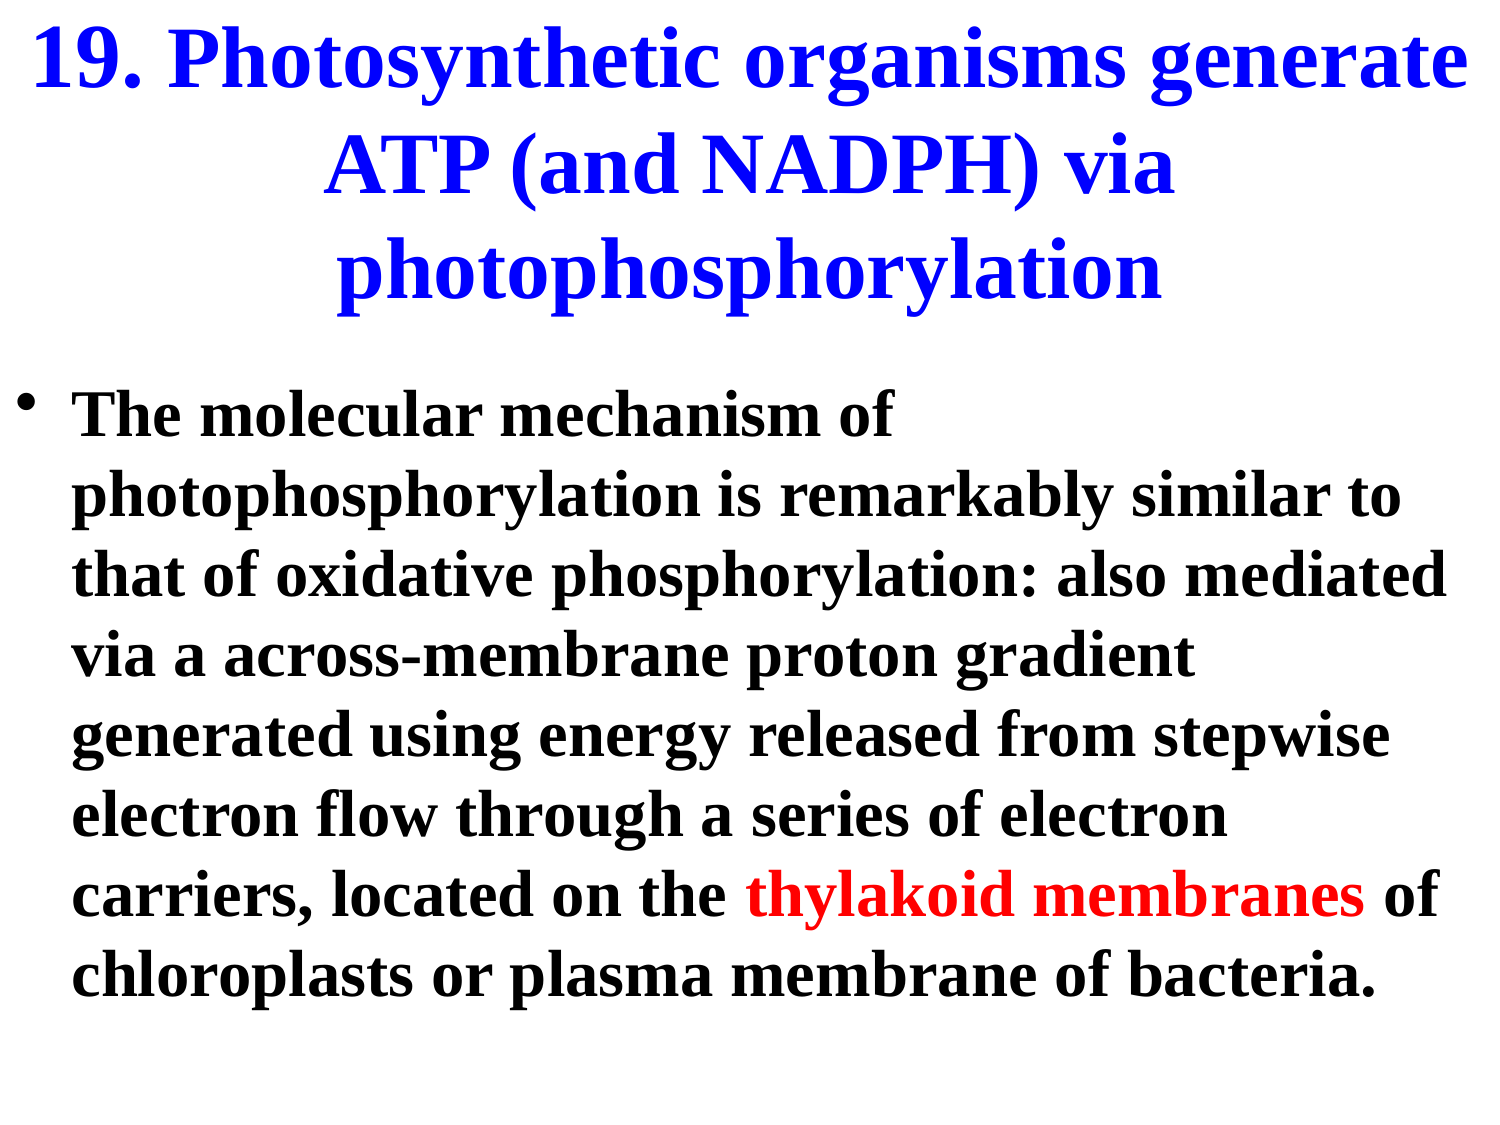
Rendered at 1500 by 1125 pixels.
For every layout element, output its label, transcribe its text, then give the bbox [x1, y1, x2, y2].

list The molecular mechanism of photophosphorylation is remarkably similar to that of oxidative phosphorylation: also mediated via a across-membrane proton gradient generated using energy released from stepwise electron flow through a series of electron carriers, located on the thylakoid membranes of chloroplasts or plasma membrane of bacteria. [0, 362, 1500, 1038]
title 19. Photosynthetic organisms generate ATP (and NADPH) via photophosphorylation [0, 62, 1500, 251]
